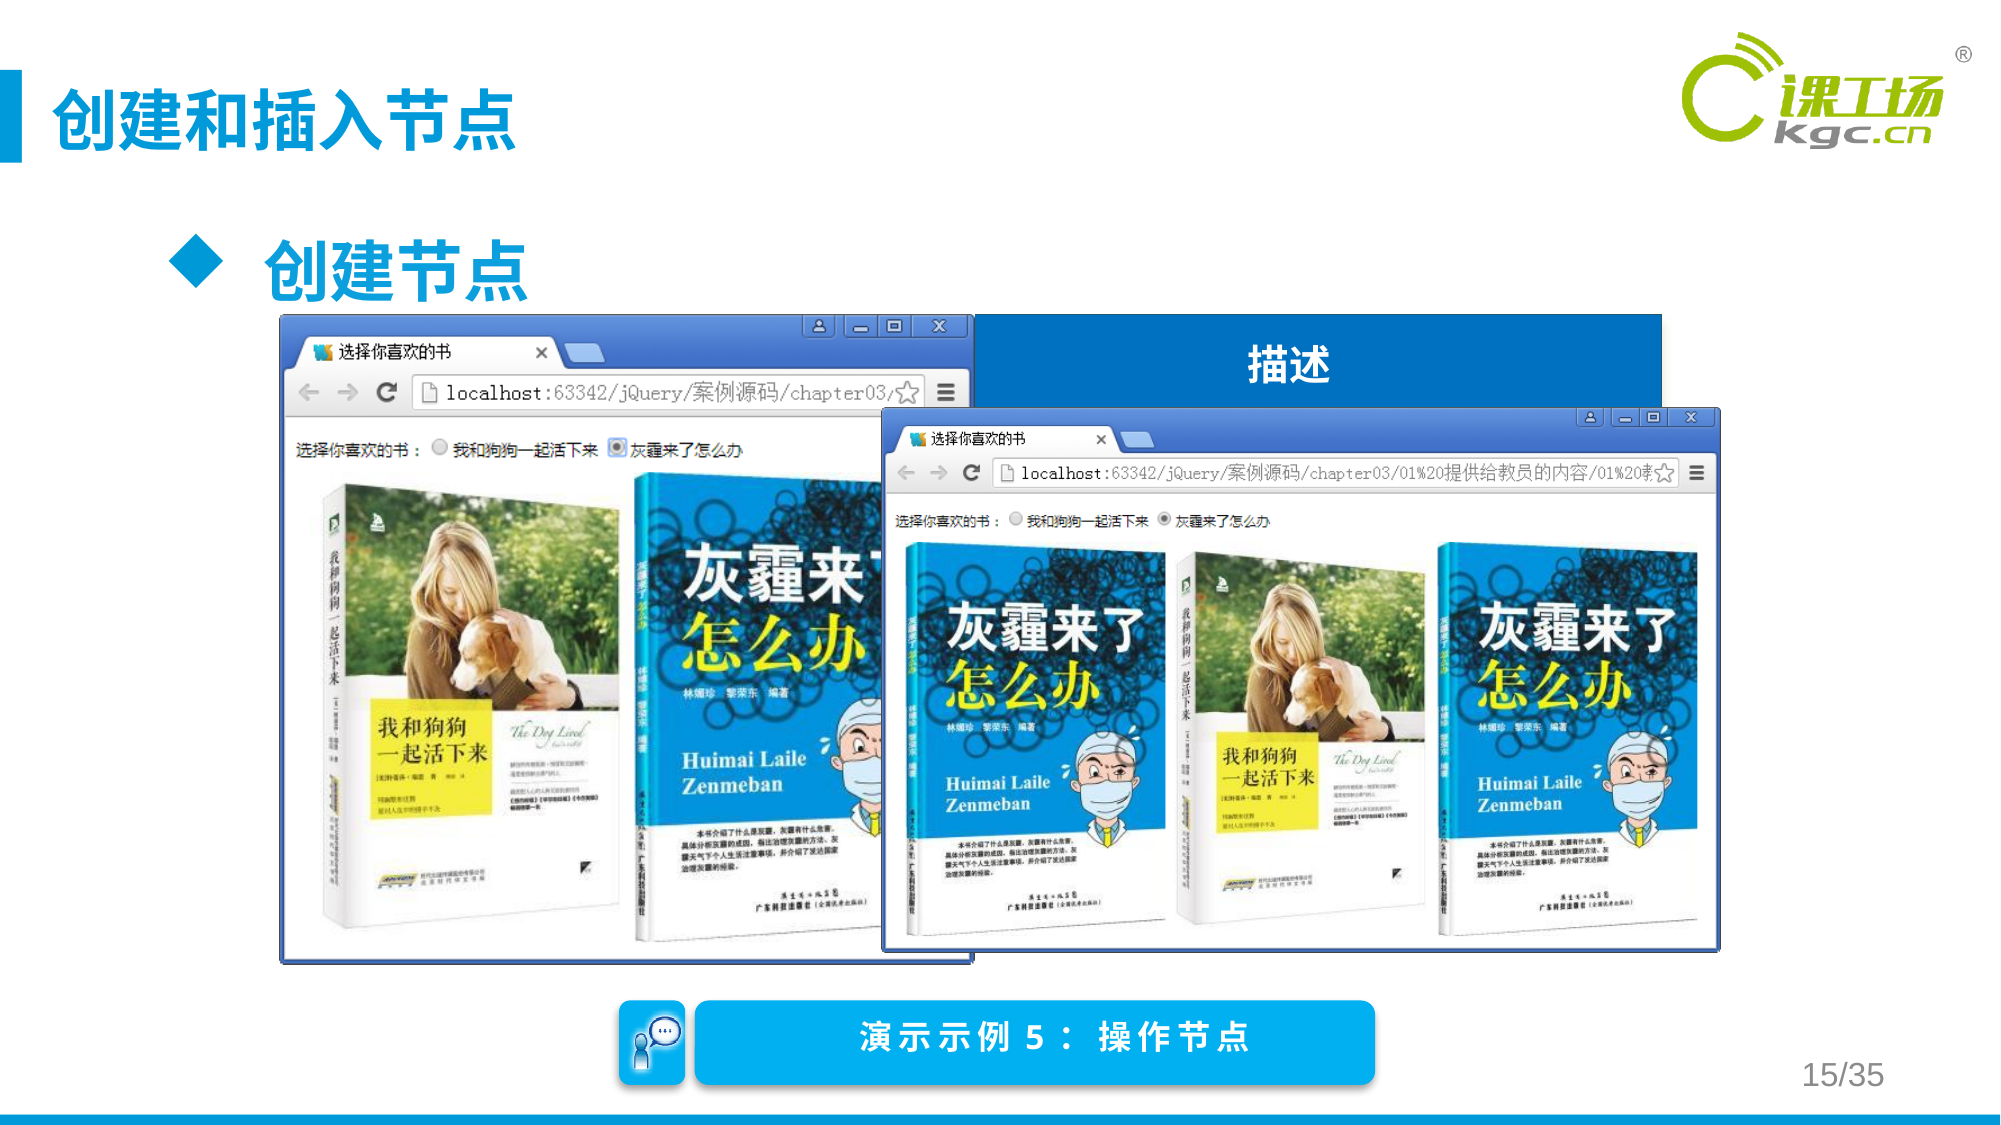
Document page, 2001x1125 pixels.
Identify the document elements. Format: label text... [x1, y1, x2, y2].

slide_number 15/35 [1433, 1042, 1900, 1103]
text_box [618, 1000, 1376, 1086]
title 创建和插入节点 [50, 45, 1854, 201]
list 创建节点 [147, 221, 1847, 965]
picture [0, 0, 2001, 1114]
table_header 描述 [977, 315, 1661, 406]
